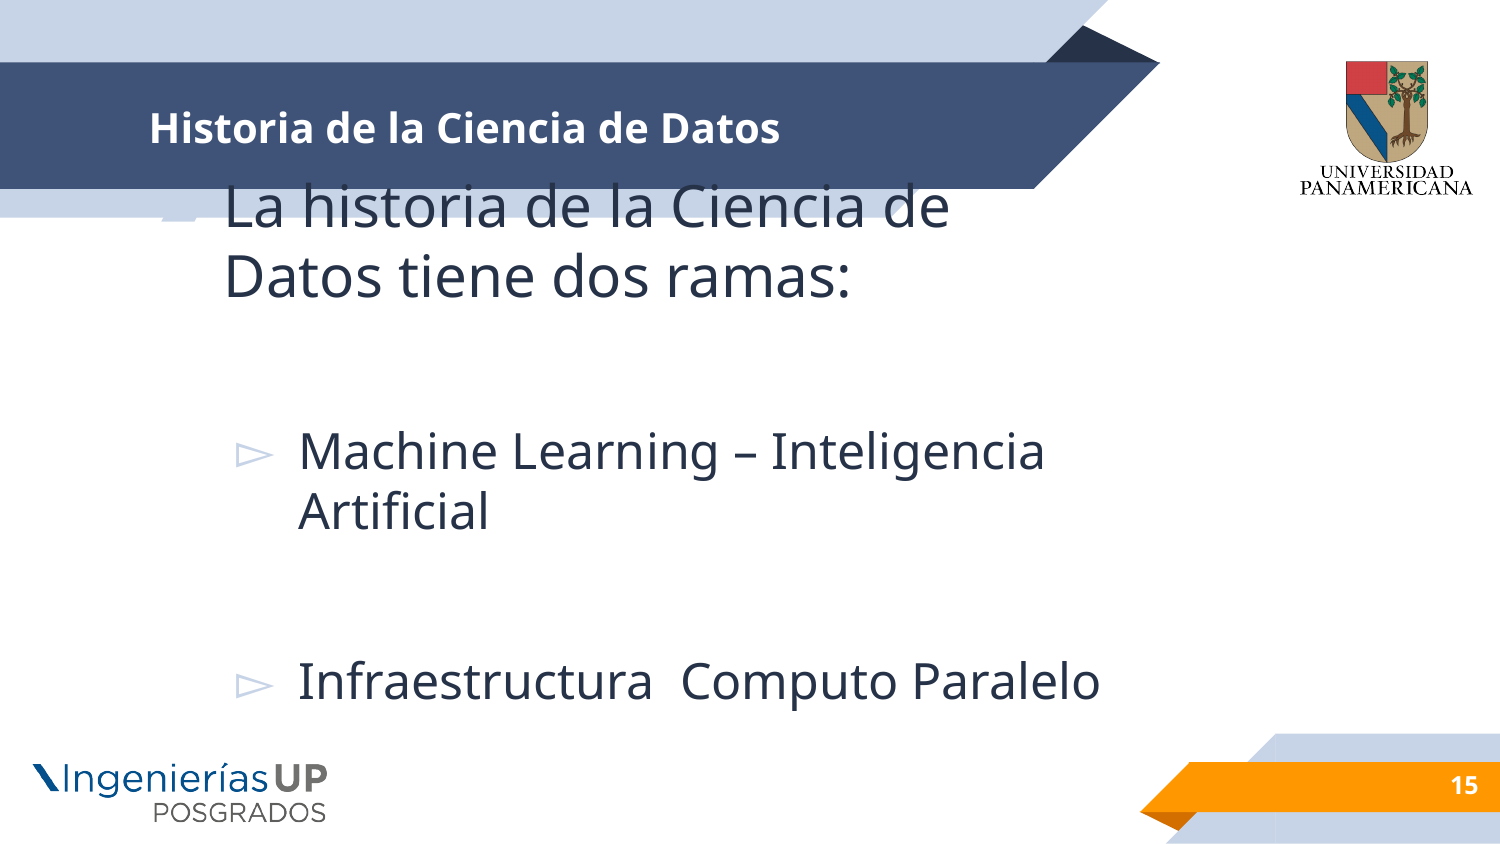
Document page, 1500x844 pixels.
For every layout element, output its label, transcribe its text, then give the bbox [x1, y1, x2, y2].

slide_number 15 [1249, 760, 1494, 813]
list La historia de la Ciencia de Datos tiene dos ramas: Machine Learning – Inteligencia Artificial Infraestructura Computo Paralelo [133, 217, 1140, 734]
title Historia de la Ciencia de Datos [133, 64, 1035, 190]
picture [1286, 44, 1490, 210]
picture [15, 737, 344, 844]
